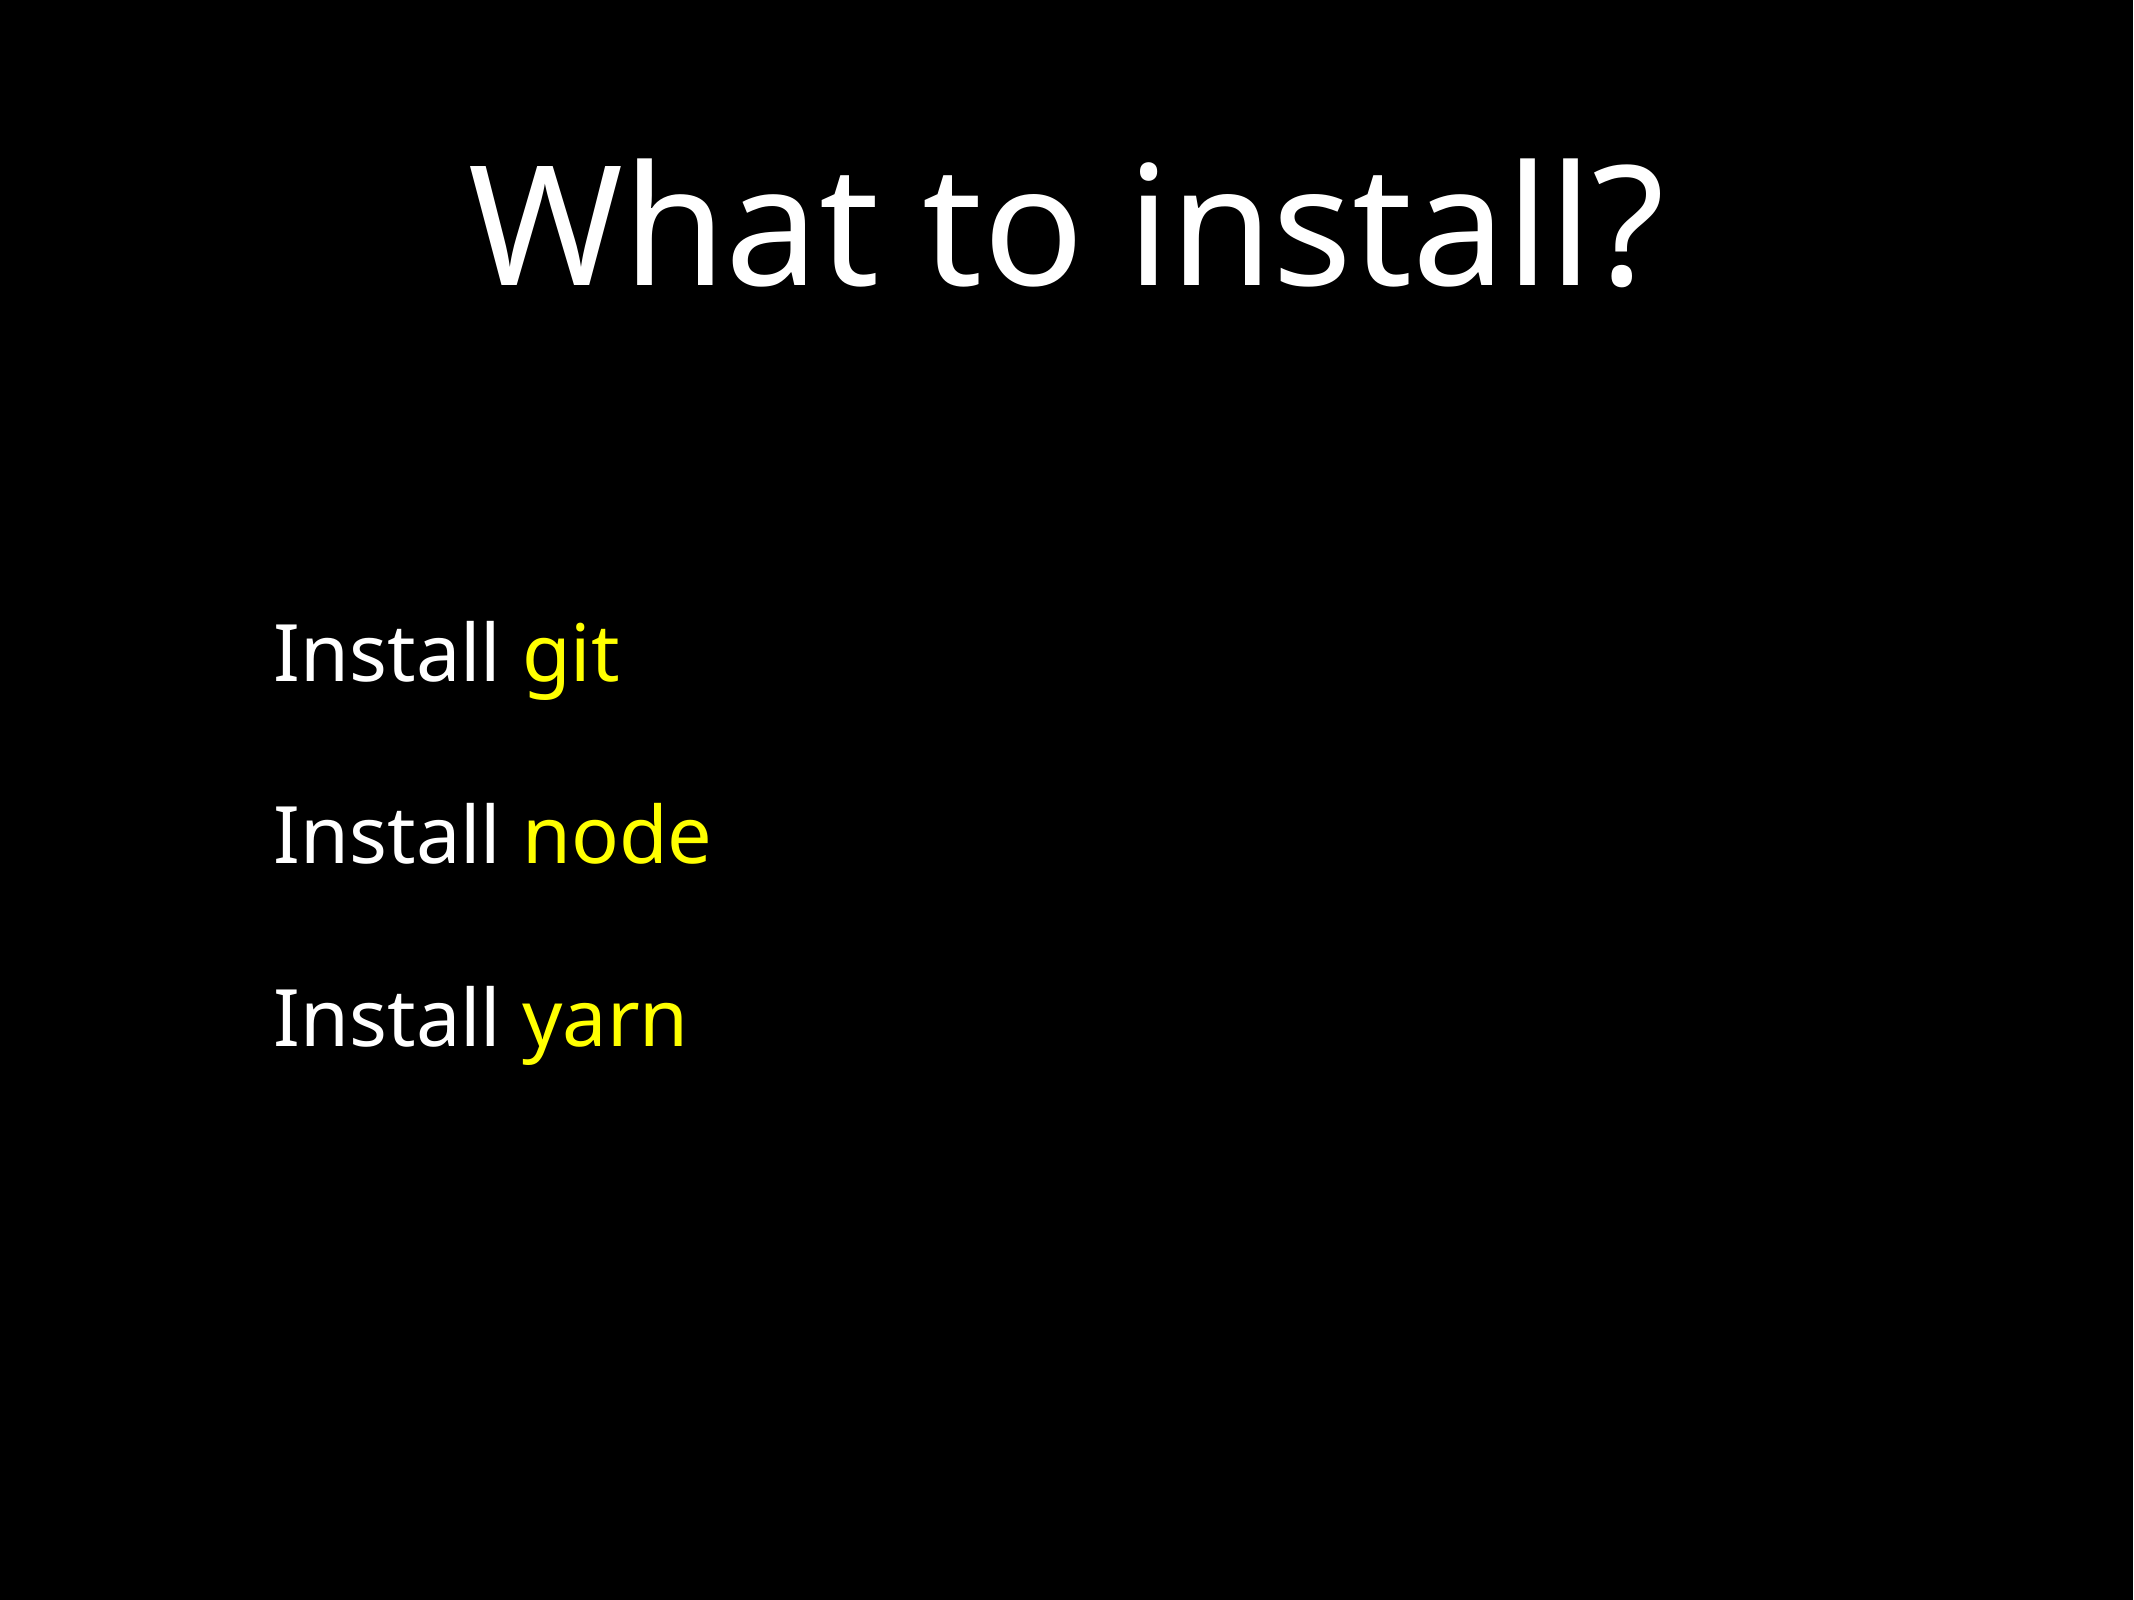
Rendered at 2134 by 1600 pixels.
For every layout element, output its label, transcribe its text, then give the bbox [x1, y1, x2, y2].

title What to install? [156, 41, 1978, 395]
list Install git Install node Install yarn [156, 395, 1978, 1269]
